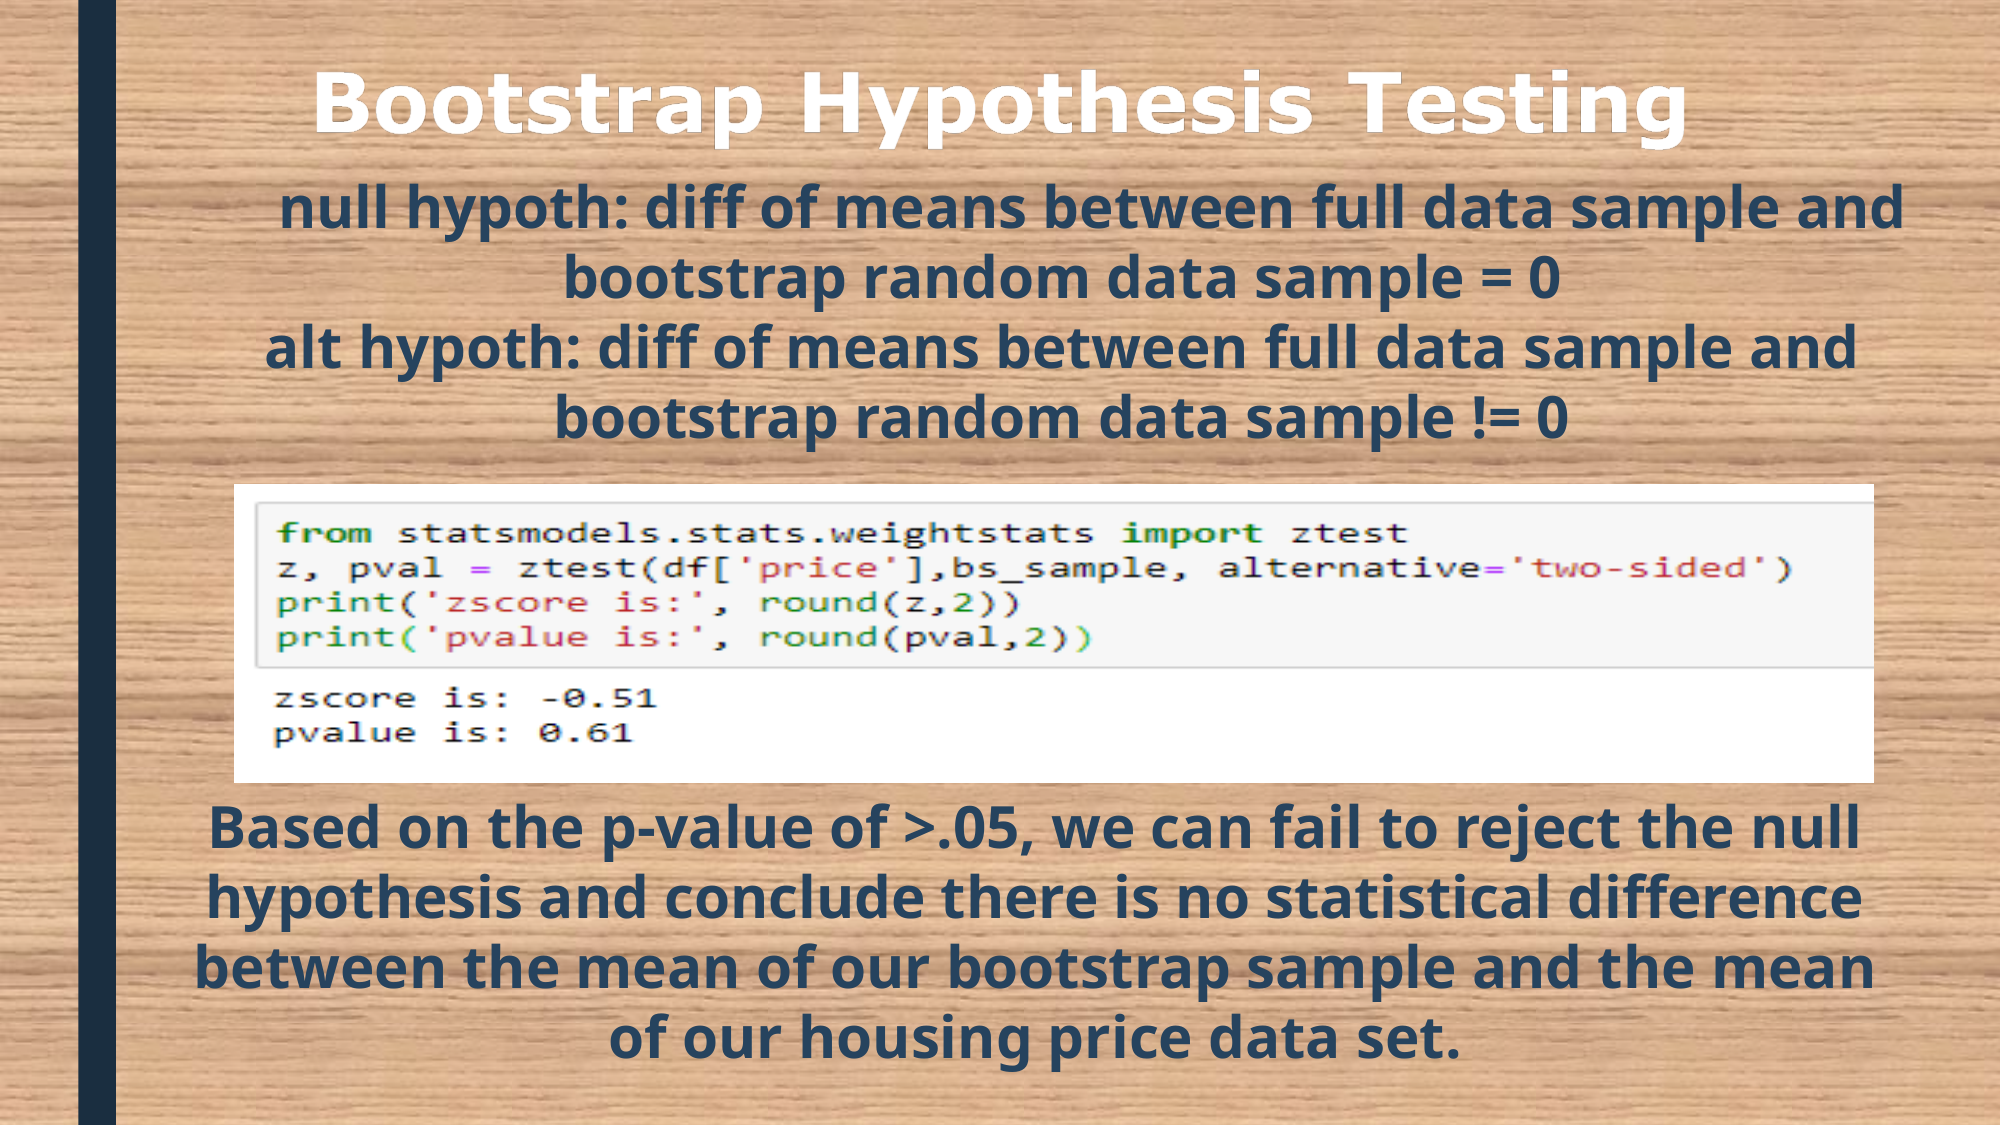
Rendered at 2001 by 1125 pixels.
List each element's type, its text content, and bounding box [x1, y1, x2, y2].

text_box Based on the p-value of >.05, we can fail to reject the null hypothesis and conclude there is no statistical difference between the mean of our bootstrap sample and the mean of our housing price data set. [150, 782, 1921, 1078]
picture [234, 484, 1874, 783]
picture [259, 24, 1741, 200]
text_box null hypoth: diff of means between full data sample and bootstrap random data sample = 0 alt hypoth: diff of means between full data sample and bootstrap random data sample != 0 [149, 162, 1974, 458]
